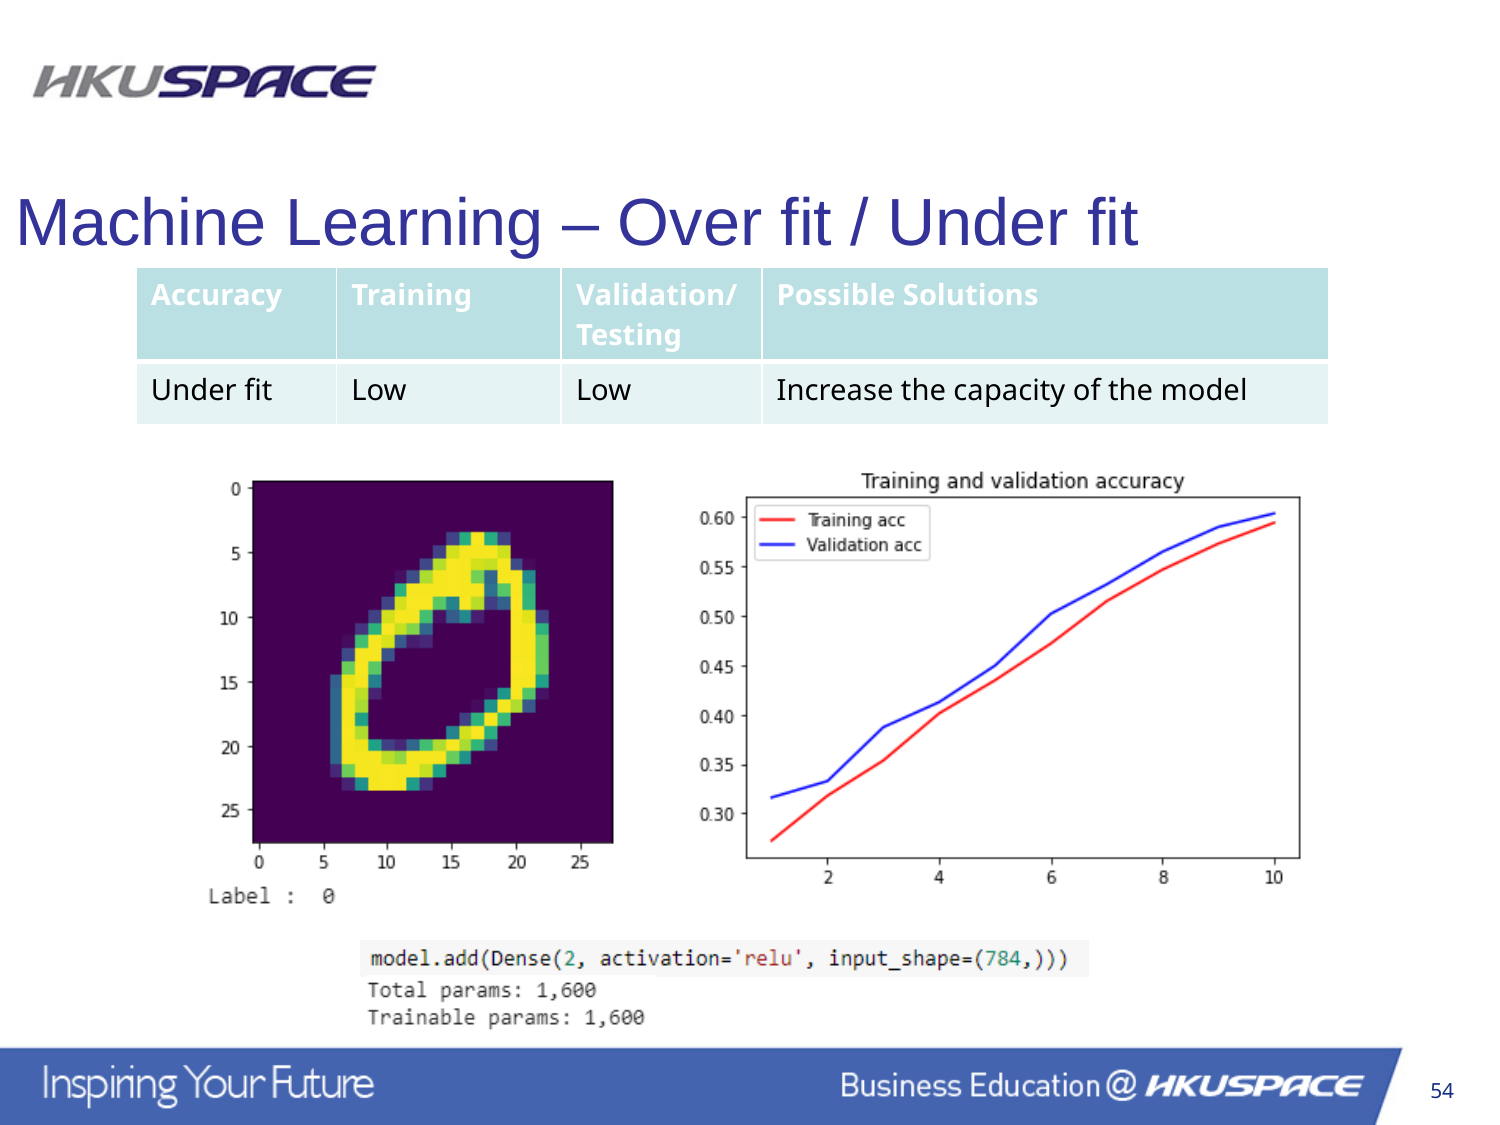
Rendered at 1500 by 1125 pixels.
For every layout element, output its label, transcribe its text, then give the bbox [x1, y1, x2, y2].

table_cell Low [562, 364, 761, 424]
table_header Possible Solutions [763, 268, 1328, 359]
title Machine Learning – Over fit / Under fit [0, 101, 1376, 266]
picture [0, 0, 1500, 1125]
table_header Training [337, 268, 560, 359]
slide_number 54 [1415, 1070, 1499, 1125]
table_cell Under fit [137, 364, 336, 424]
table_cell Low [337, 364, 560, 424]
table_header Accuracy [137, 268, 336, 359]
table_cell Increase the capacity of the model [763, 364, 1328, 424]
table_header Validation/Testing [562, 268, 761, 359]
